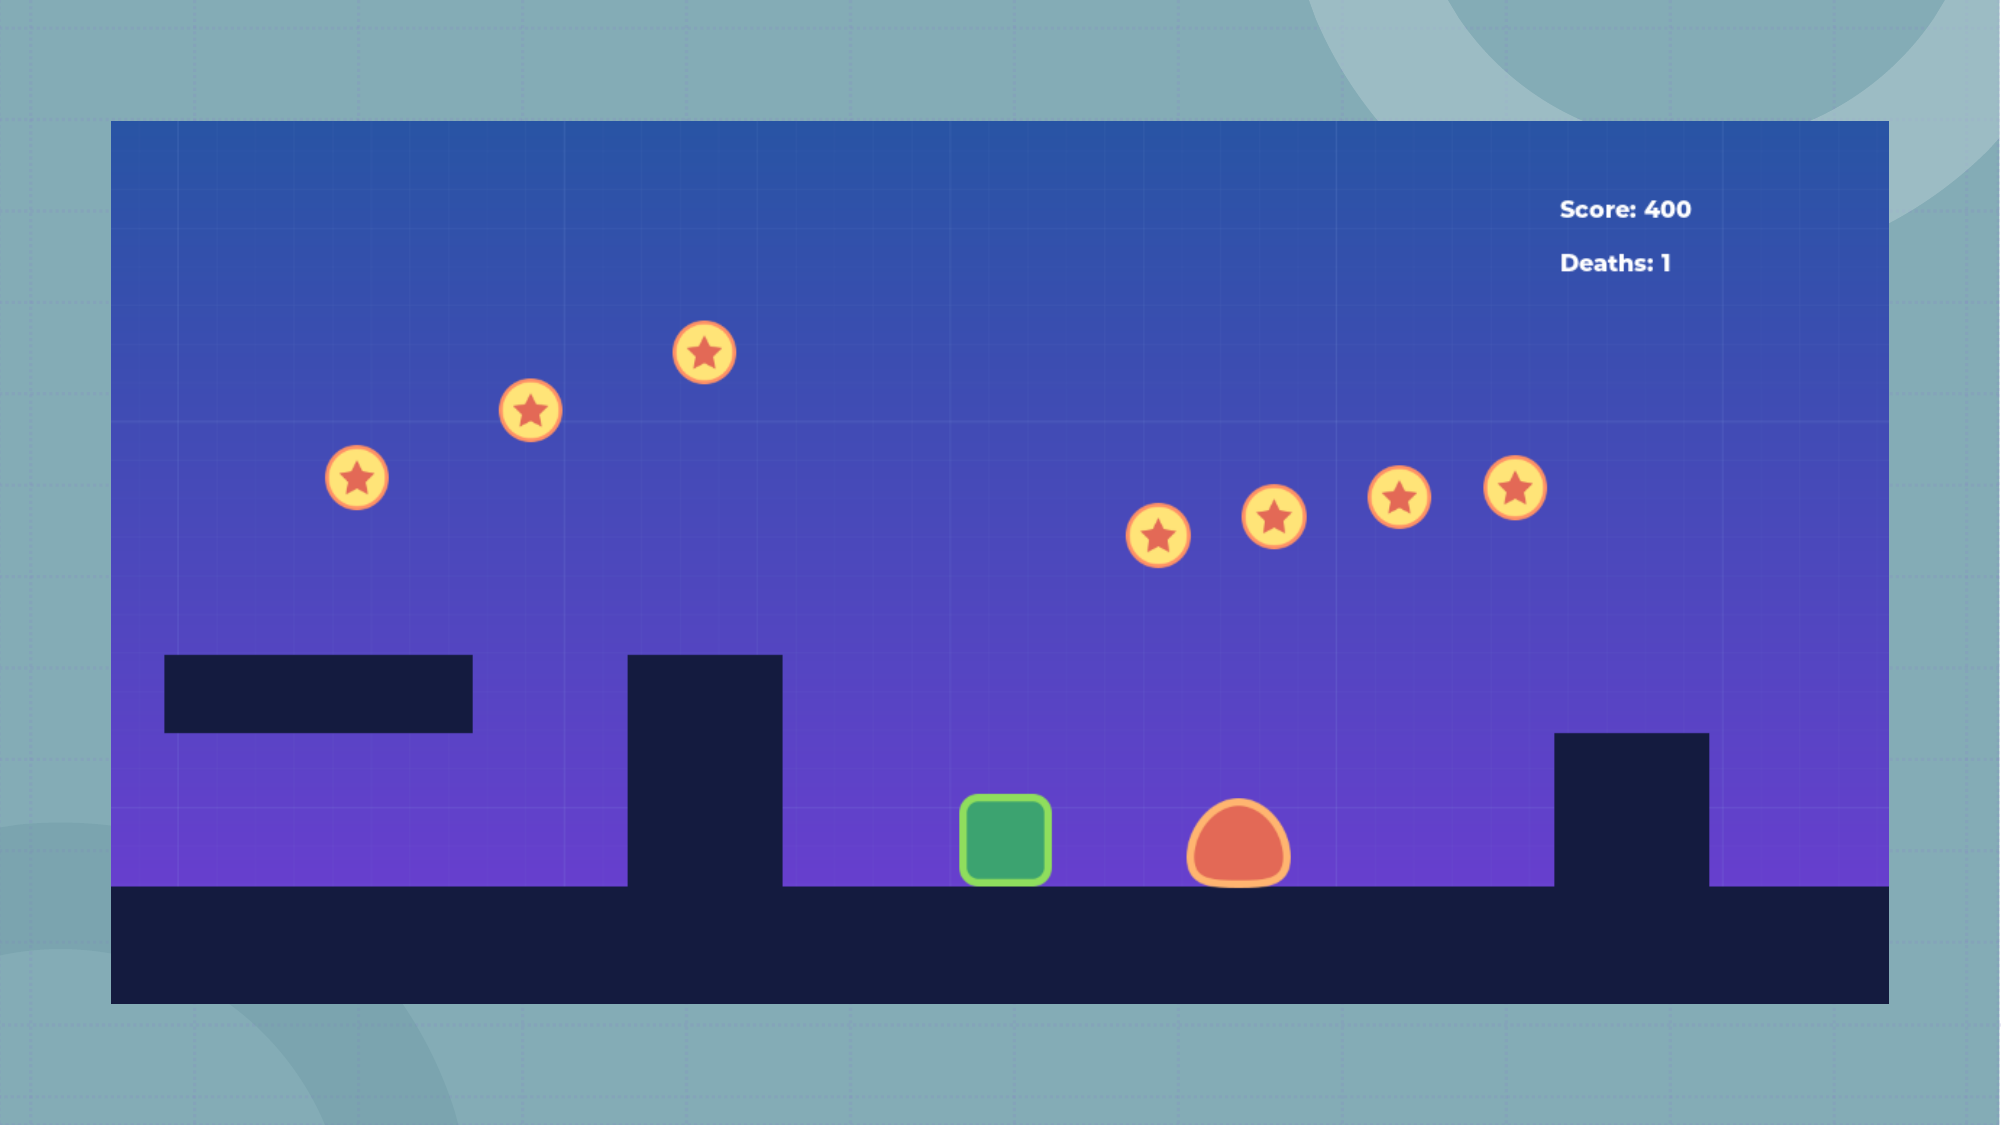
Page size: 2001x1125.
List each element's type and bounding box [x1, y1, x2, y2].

list [111, 121, 1889, 1004]
